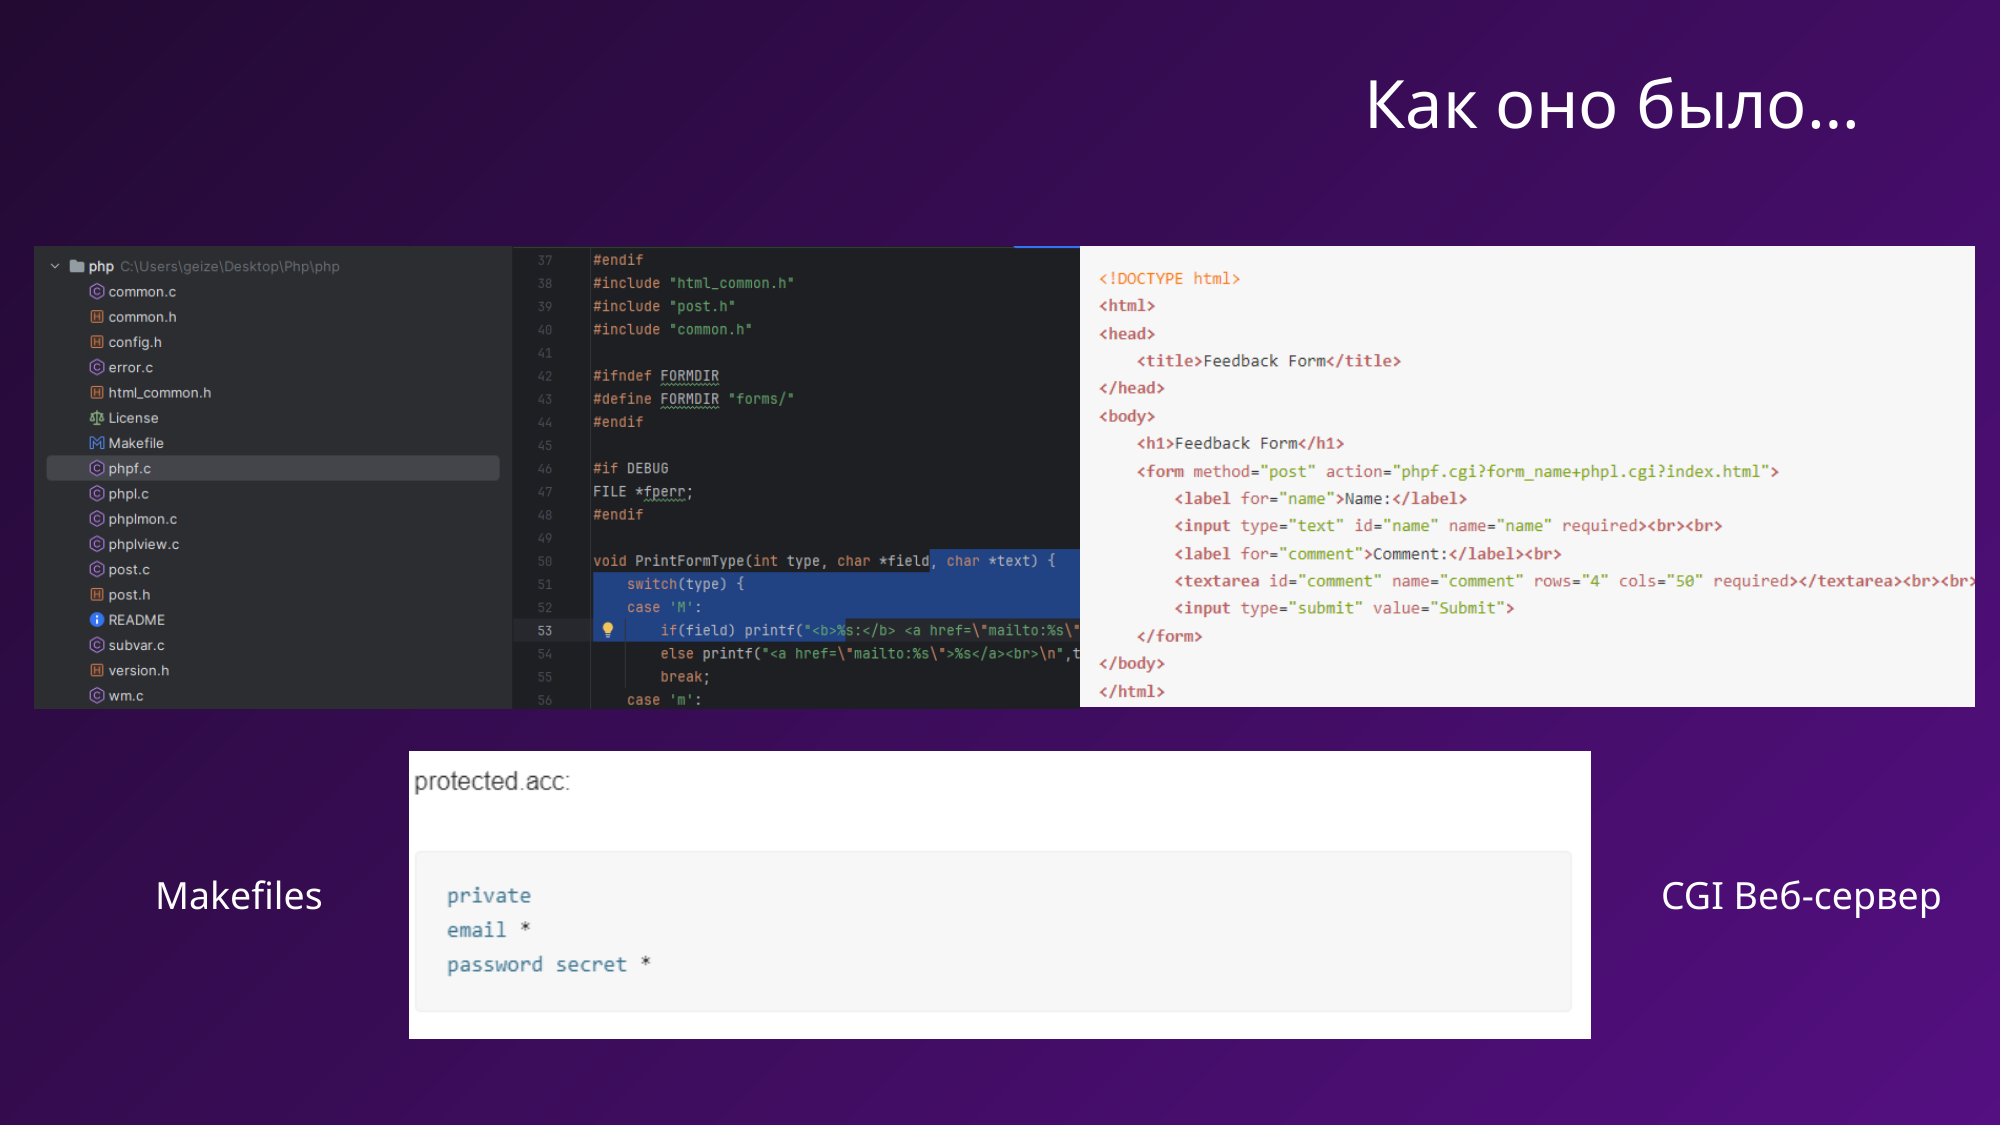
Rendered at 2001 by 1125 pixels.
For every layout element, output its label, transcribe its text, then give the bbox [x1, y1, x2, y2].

text_box CGI Веб-сервер [1612, 864, 1991, 925]
text_box Makefiles [125, 864, 354, 925]
title Как оно было… [1224, 0, 2000, 151]
picture [34, 246, 1975, 709]
picture [409, 751, 1591, 1040]
